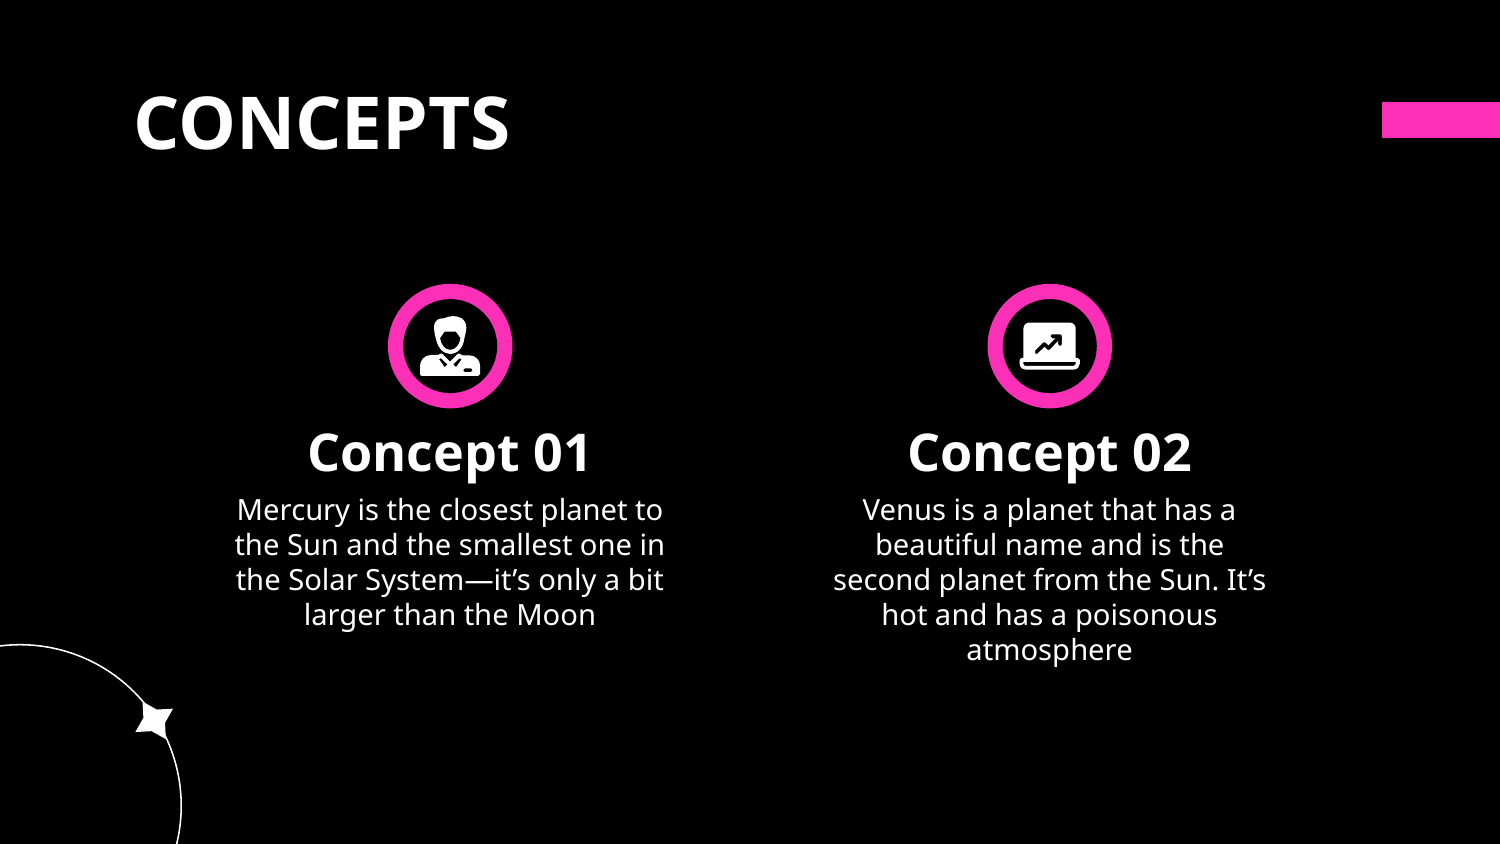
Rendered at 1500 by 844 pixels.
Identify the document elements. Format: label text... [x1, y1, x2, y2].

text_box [419, 315, 481, 377]
subtitle Concept 02 [811, 413, 1289, 476]
subtitle Concept 01 [211, 413, 689, 497]
subtitle Venus is a planet that has a beautiful name and is the second planet from the Sun. It’s hot and has a poisonous atmosphere [811, 476, 1289, 632]
text_box [1019, 322, 1080, 370]
subtitle Mercury is the closest planet to the Sun and the smallest one in the Solar System—it’s only a bit larger than the Moon [211, 497, 689, 632]
title CONCEPTS [118, 72, 1382, 167]
text_box [421, 382, 481, 394]
text_box [403, 299, 498, 380]
text_box [988, 284, 1112, 408]
text_box [1003, 300, 1096, 393]
text_box [388, 284, 512, 408]
